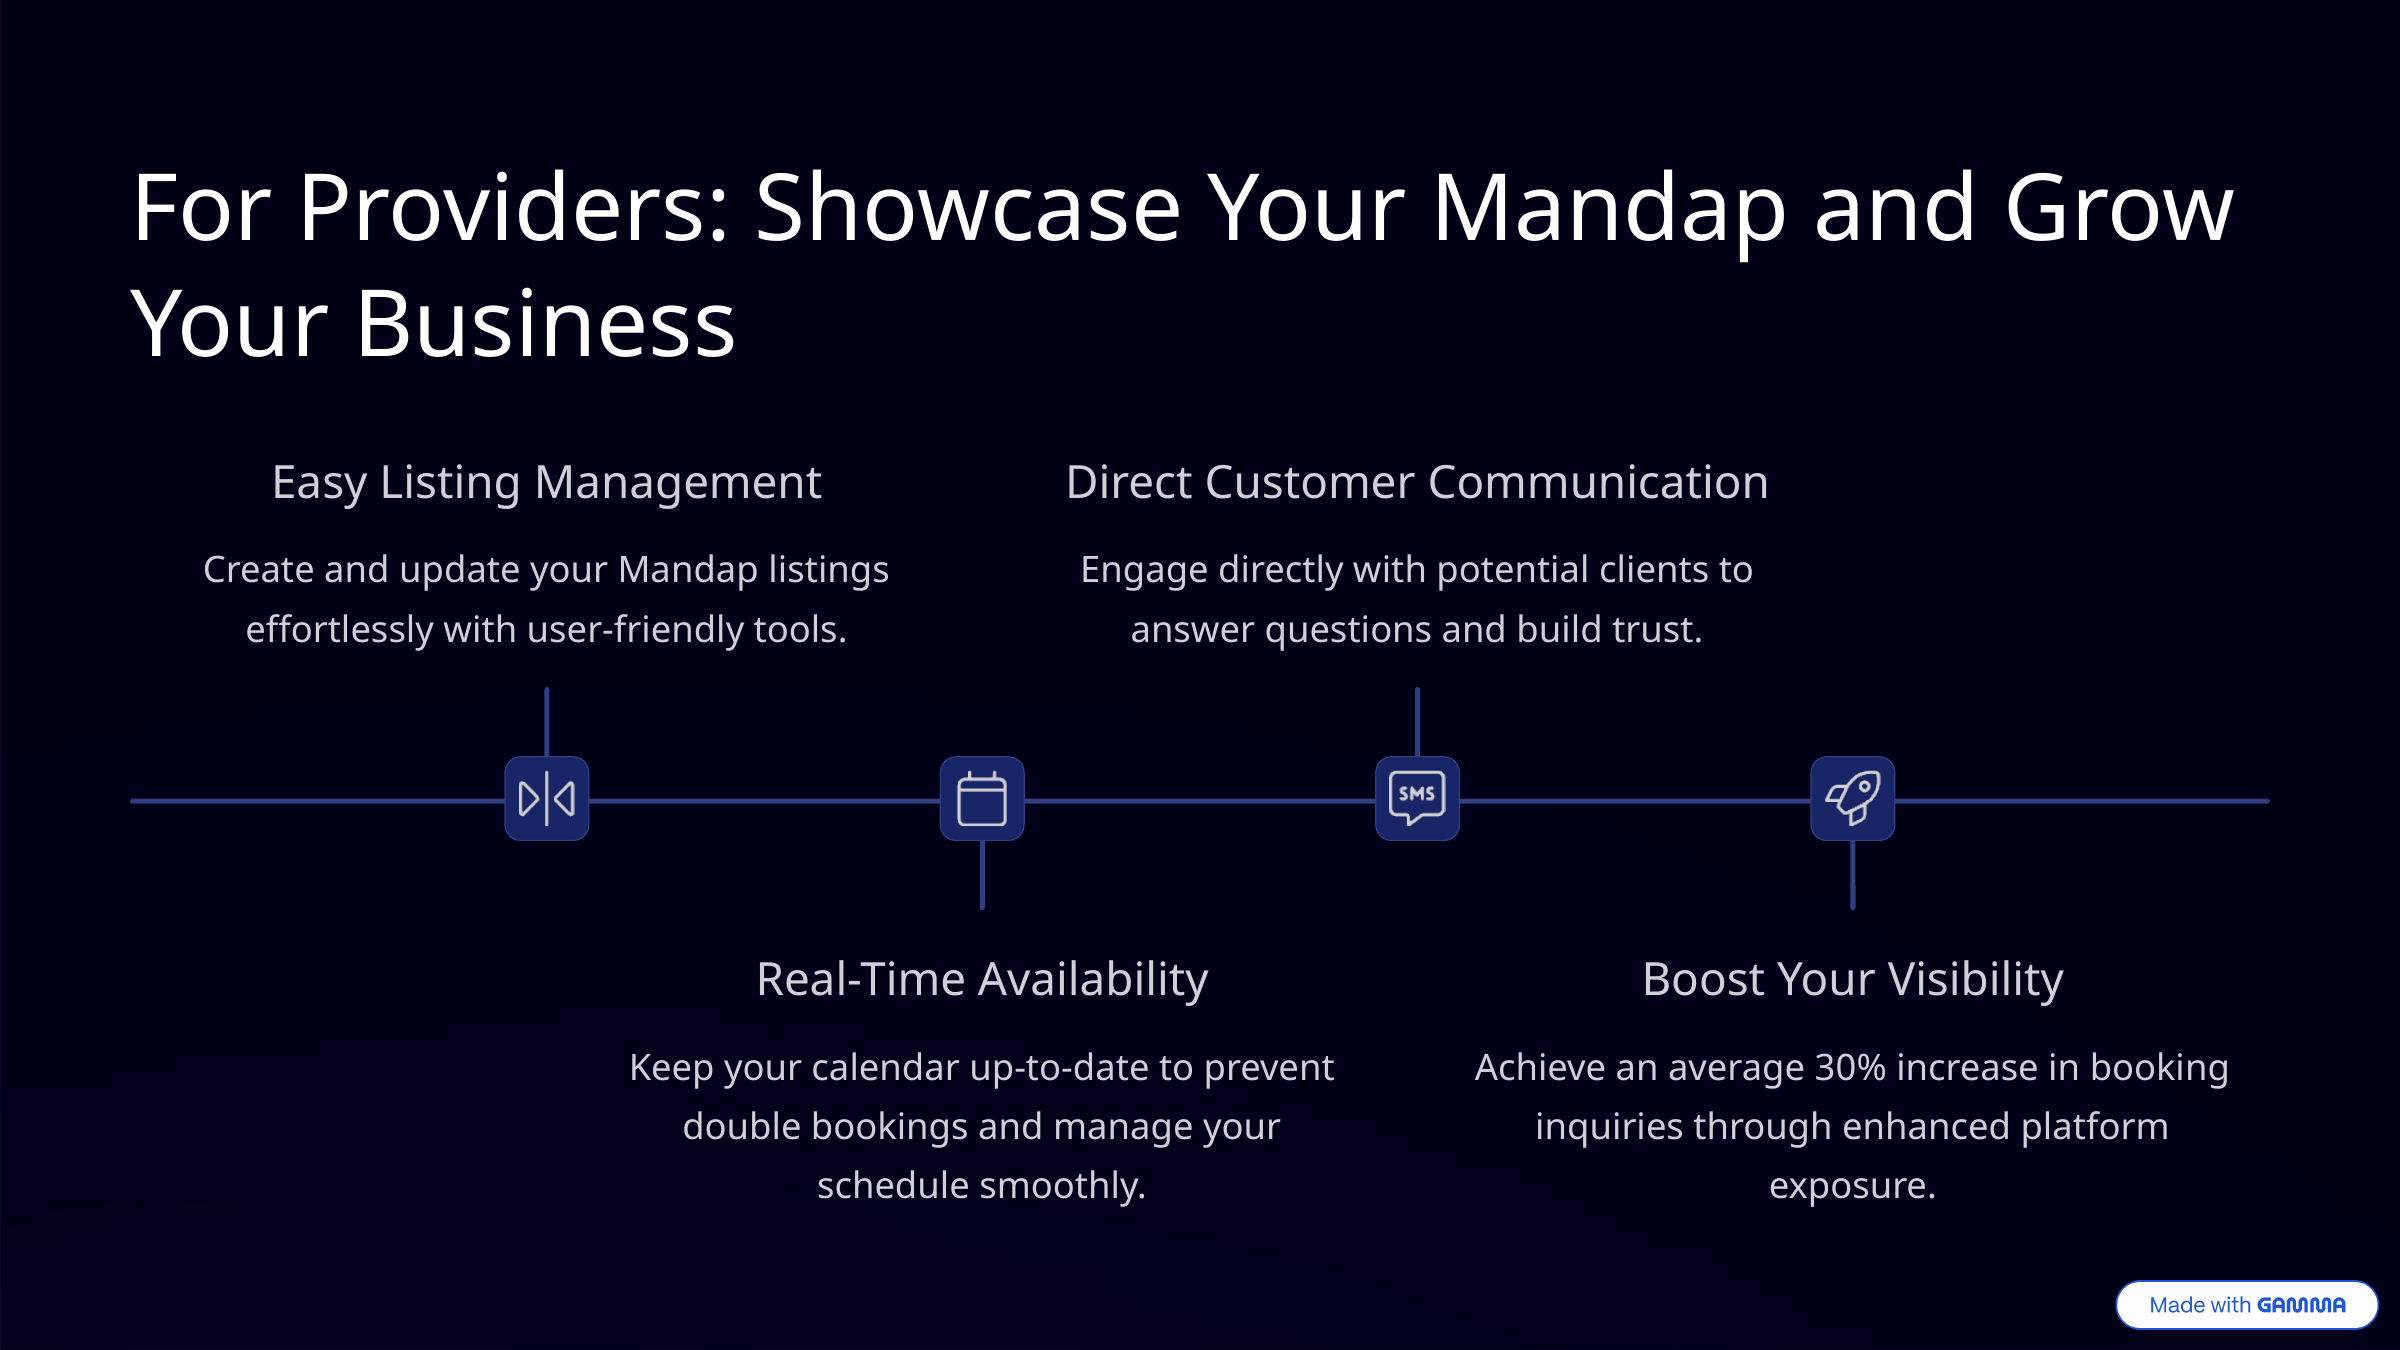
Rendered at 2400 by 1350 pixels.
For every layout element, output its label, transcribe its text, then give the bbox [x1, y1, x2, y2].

text_box [1025, 798, 1375, 804]
text_box [504, 756, 589, 841]
text_box [1460, 798, 1811, 804]
text_box For Providers: Showcase Your Mandap and Grow Your Business [130, 143, 2270, 376]
text_box Create and update your Mandap listings effortlessly with user-friendly tools. [167, 530, 927, 650]
text_box [1811, 756, 1895, 841]
picture [1825, 763, 1881, 834]
text_box Boost Your Visibility [1620, 947, 2086, 1006]
picture [2106, 1271, 2389, 1339]
text_box Real-Time Availability [749, 947, 1215, 1006]
text_box Direct Customer Communication [1077, 450, 1758, 509]
text_box [130, 798, 505, 804]
text_box [1895, 798, 2270, 804]
text_box [979, 841, 985, 911]
picture [954, 763, 1011, 834]
picture [519, 763, 575, 834]
text_box [1375, 756, 1460, 841]
text_box [1415, 687, 1421, 756]
text_box [589, 798, 940, 804]
text_box [1850, 841, 1856, 911]
text_box Easy Listing Management [278, 450, 815, 509]
text_box Keep your calendar up-to-date to prevent double bookings and manage your schedule smoothly. [602, 1027, 1362, 1207]
text_box [544, 687, 550, 756]
text_box Engage directly with potential clients to answer questions and build trust. [1038, 530, 1798, 650]
text_box [940, 756, 1025, 841]
picture [1389, 763, 1446, 834]
text_box Achieve an average 30% increase in booking inquiries through enhanced platform exposure. [1473, 1027, 2233, 1207]
